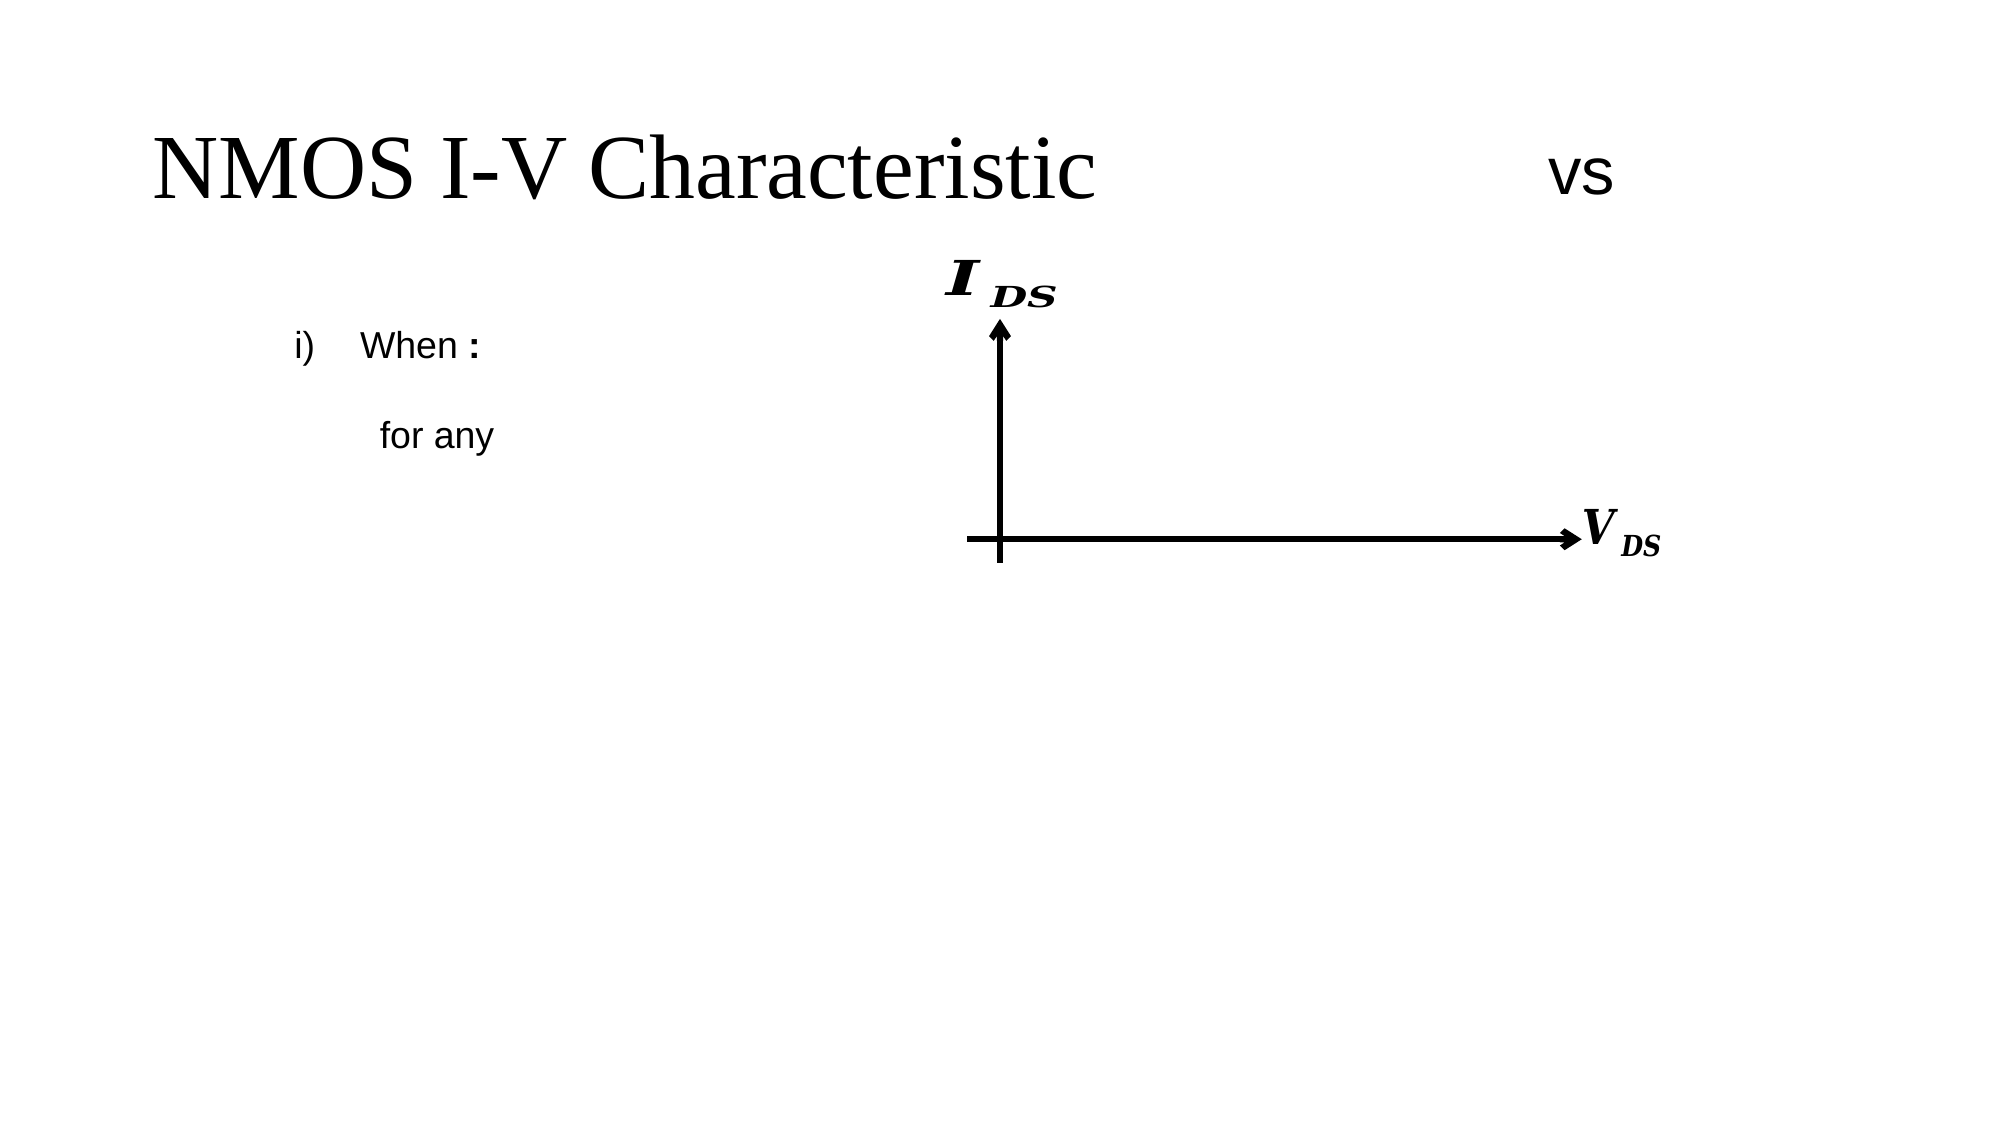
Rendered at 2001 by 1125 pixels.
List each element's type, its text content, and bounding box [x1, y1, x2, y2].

title NMOS I-V Characteristic [137, 59, 1863, 278]
